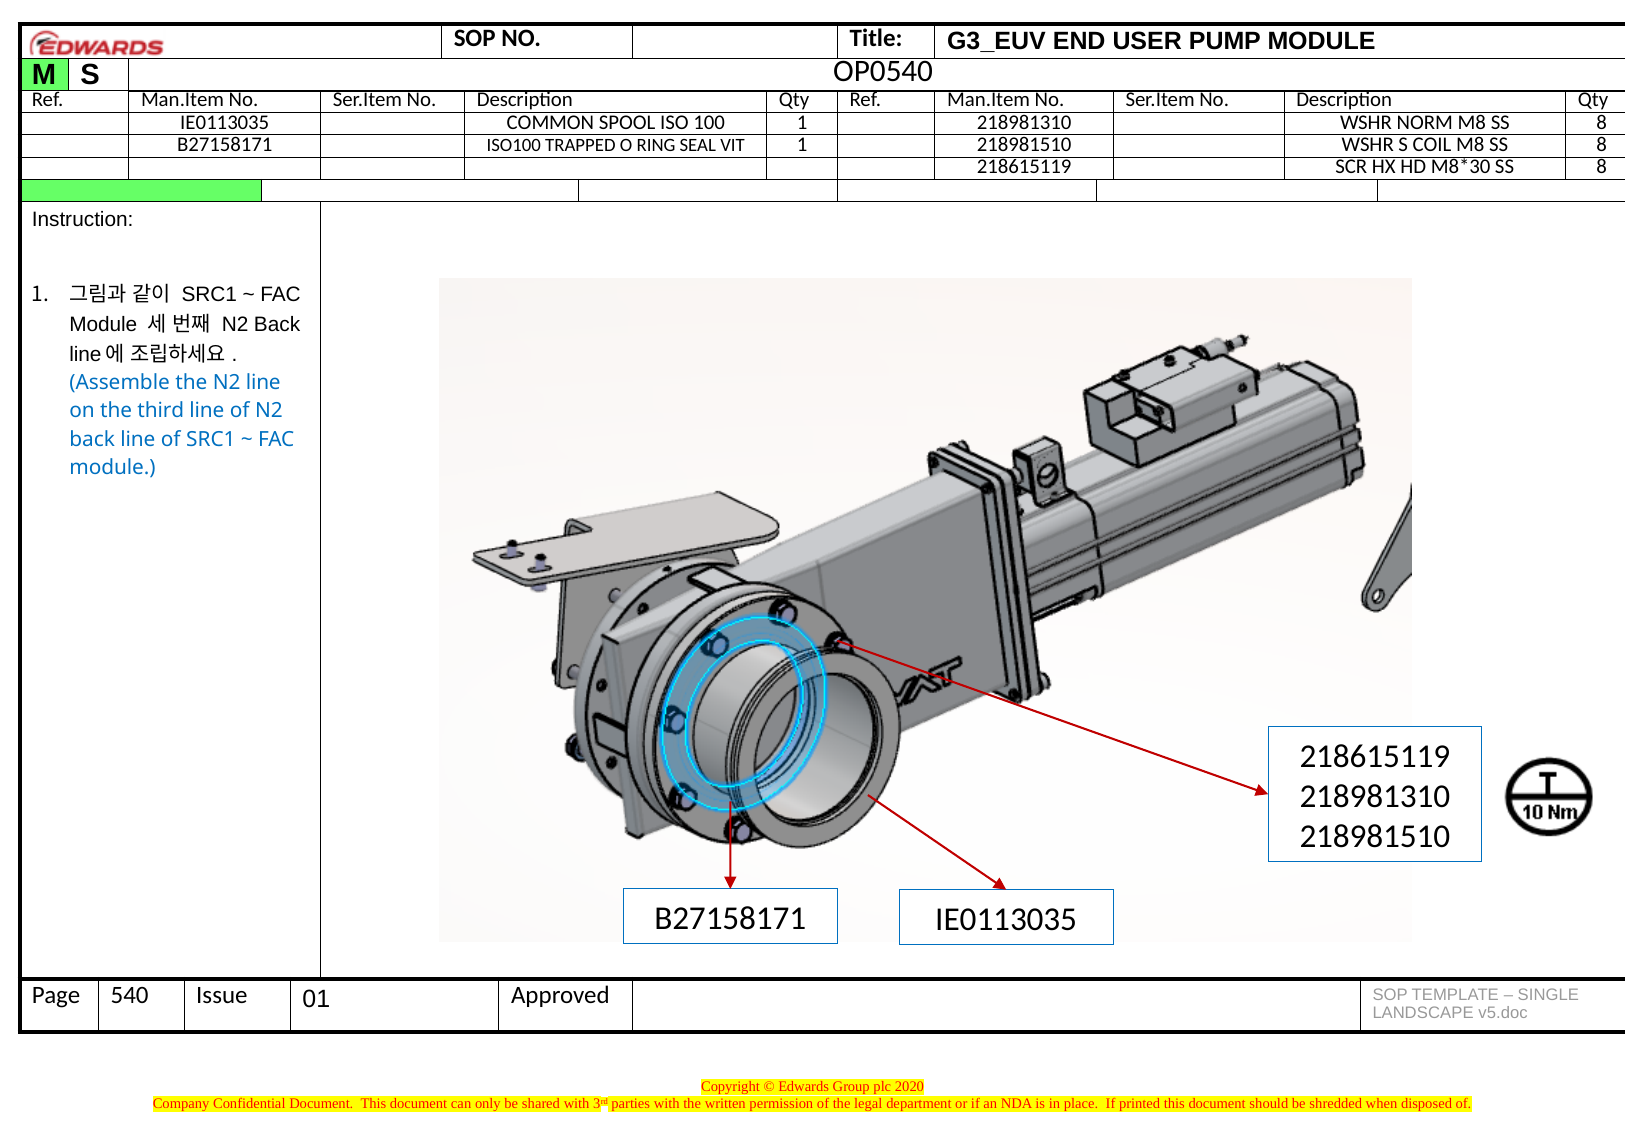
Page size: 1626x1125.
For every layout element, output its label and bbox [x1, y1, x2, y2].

table_cell [129, 92, 320, 112]
table_cell [767, 113, 837, 134]
table_cell [321, 92, 464, 112]
table_cell [1114, 113, 1284, 134]
table_cell [22, 981, 98, 1030]
table_cell [633, 981, 1360, 1030]
table_cell [1566, 135, 1625, 157]
table_cell [1378, 180, 1625, 201]
table_cell [465, 113, 766, 134]
table_cell [935, 92, 1113, 112]
table_cell [767, 158, 837, 179]
table_cell [1566, 158, 1625, 179]
table_cell [579, 180, 837, 201]
table_cell [99, 981, 184, 1030]
text_box [1412, 726, 1482, 862]
table_cell [321, 135, 464, 157]
table_cell [1566, 113, 1625, 134]
picture [1486, 752, 1615, 839]
table_header [633, 26, 837, 58]
table_cell [22, 91, 128, 112]
text_box [37, 1069, 1588, 1120]
table_cell [129, 158, 320, 179]
table_cell [499, 981, 632, 1030]
table_cell [22, 202, 320, 977]
table_header [442, 26, 632, 58]
table_cell [22, 135, 128, 157]
table_cell [838, 135, 934, 157]
table_cell [1285, 92, 1565, 112]
table_cell [465, 135, 766, 157]
table_cell [22, 158, 128, 179]
table_header [935, 26, 1625, 58]
table_cell [69, 59, 128, 90]
table_cell [185, 981, 290, 1030]
table_cell [1361, 981, 1625, 1030]
table_header [22, 26, 441, 58]
table_cell [1097, 180, 1377, 201]
table_cell [262, 180, 578, 201]
table_cell [1566, 92, 1625, 112]
table_cell [321, 113, 464, 134]
table_cell [321, 202, 1625, 977]
table_cell [129, 59, 1625, 90]
table_cell [935, 113, 1113, 134]
picture [439, 278, 1412, 942]
table_cell [838, 158, 934, 179]
table_cell [1285, 113, 1565, 134]
table_cell [465, 158, 766, 179]
table_cell [1114, 135, 1284, 157]
table_cell [1285, 158, 1565, 179]
table_cell [129, 135, 320, 157]
table_cell [22, 180, 261, 201]
table_cell [129, 113, 320, 134]
table_cell [321, 158, 464, 179]
table_header [838, 26, 934, 58]
table_cell [465, 92, 766, 112]
text_box [837, 640, 1269, 890]
picture [29, 28, 166, 58]
table_cell [935, 135, 1113, 157]
table_cell [1114, 158, 1284, 179]
table_cell [838, 180, 1096, 201]
table_cell [838, 113, 934, 134]
table_cell [935, 158, 1113, 179]
table_cell [22, 113, 128, 134]
table_cell [1114, 92, 1284, 112]
table_cell [22, 59, 68, 90]
table_cell [838, 92, 934, 112]
table_cell [767, 92, 837, 112]
table_cell [291, 981, 498, 1030]
table_cell [1285, 135, 1565, 157]
table_cell [767, 135, 837, 157]
